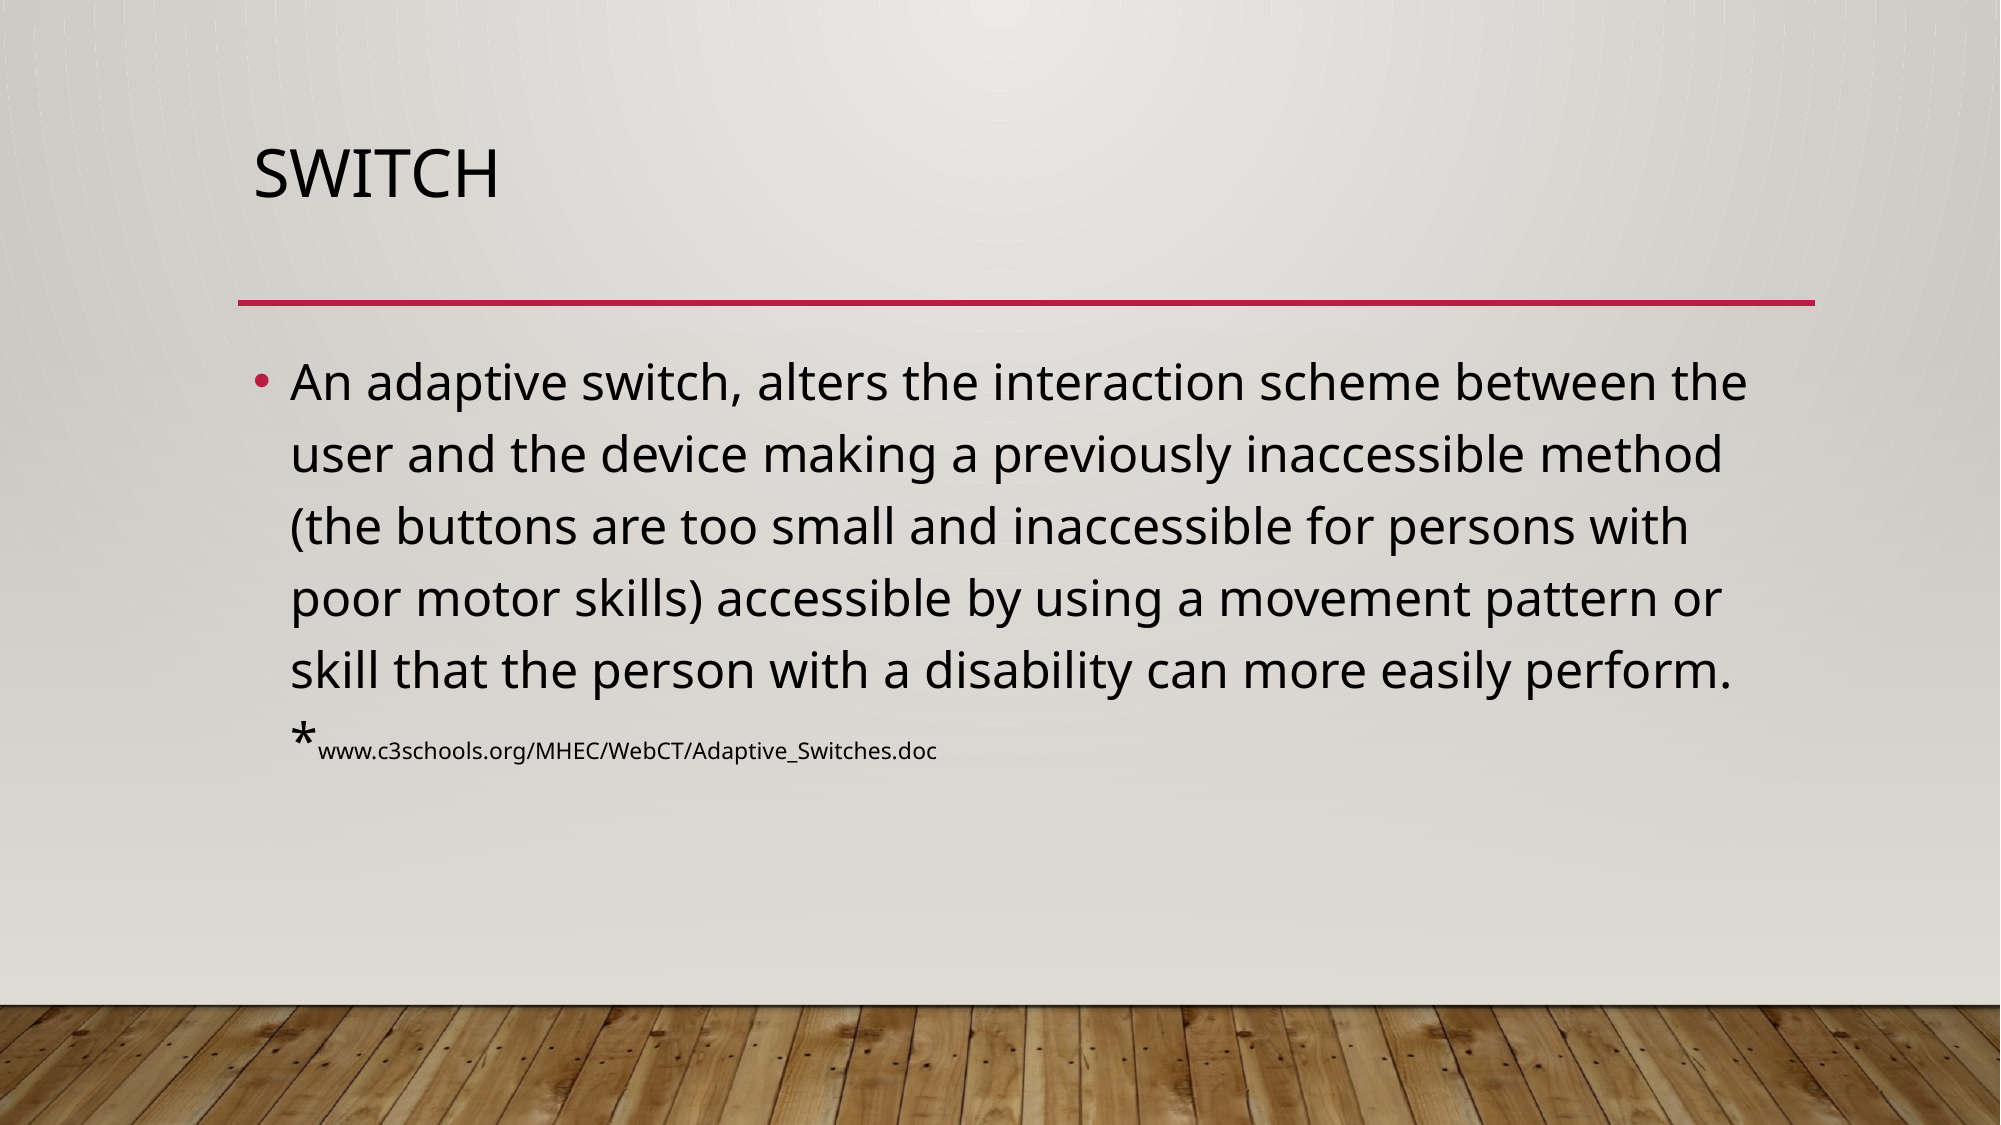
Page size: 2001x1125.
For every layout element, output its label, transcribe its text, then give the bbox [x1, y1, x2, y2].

title Switch [238, 131, 1814, 305]
list An adaptive switch, alters the interaction scheme between the user and the device making a previously inaccessible method (the buttons are too small and inaccessible for persons with poor motor skills) accessible by using a movement pattern or skill that the person with a disability can more easily perform. *www.c3schools.org/MHEC/WebCT/Adaptive_Switches.doc [238, 330, 1814, 897]
picture [0, 1005, 2000, 1125]
